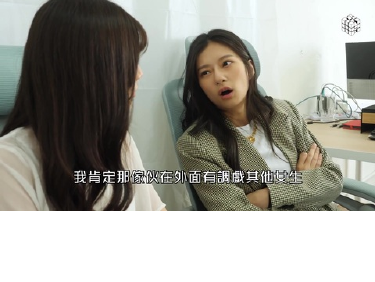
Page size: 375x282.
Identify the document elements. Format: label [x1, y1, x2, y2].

picture [0, 0, 375, 212]
